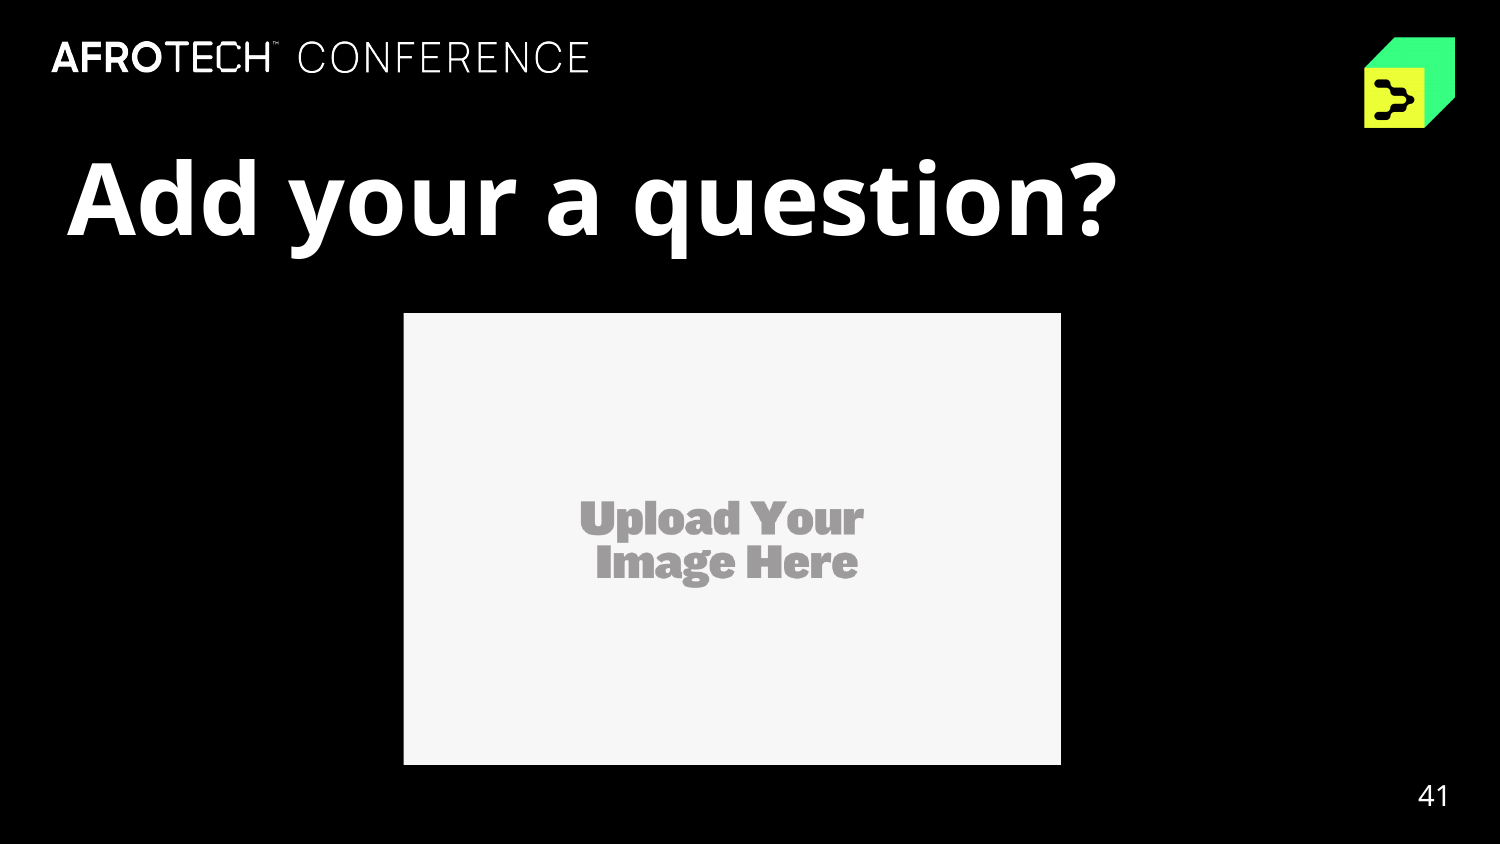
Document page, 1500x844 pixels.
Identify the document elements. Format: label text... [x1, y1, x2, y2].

text_box Add your a question? [52, 135, 1270, 279]
picture [51, 41, 588, 73]
slide_number 41 [1389, 764, 1480, 830]
picture [403, 313, 1072, 766]
picture [1364, 37, 1455, 128]
